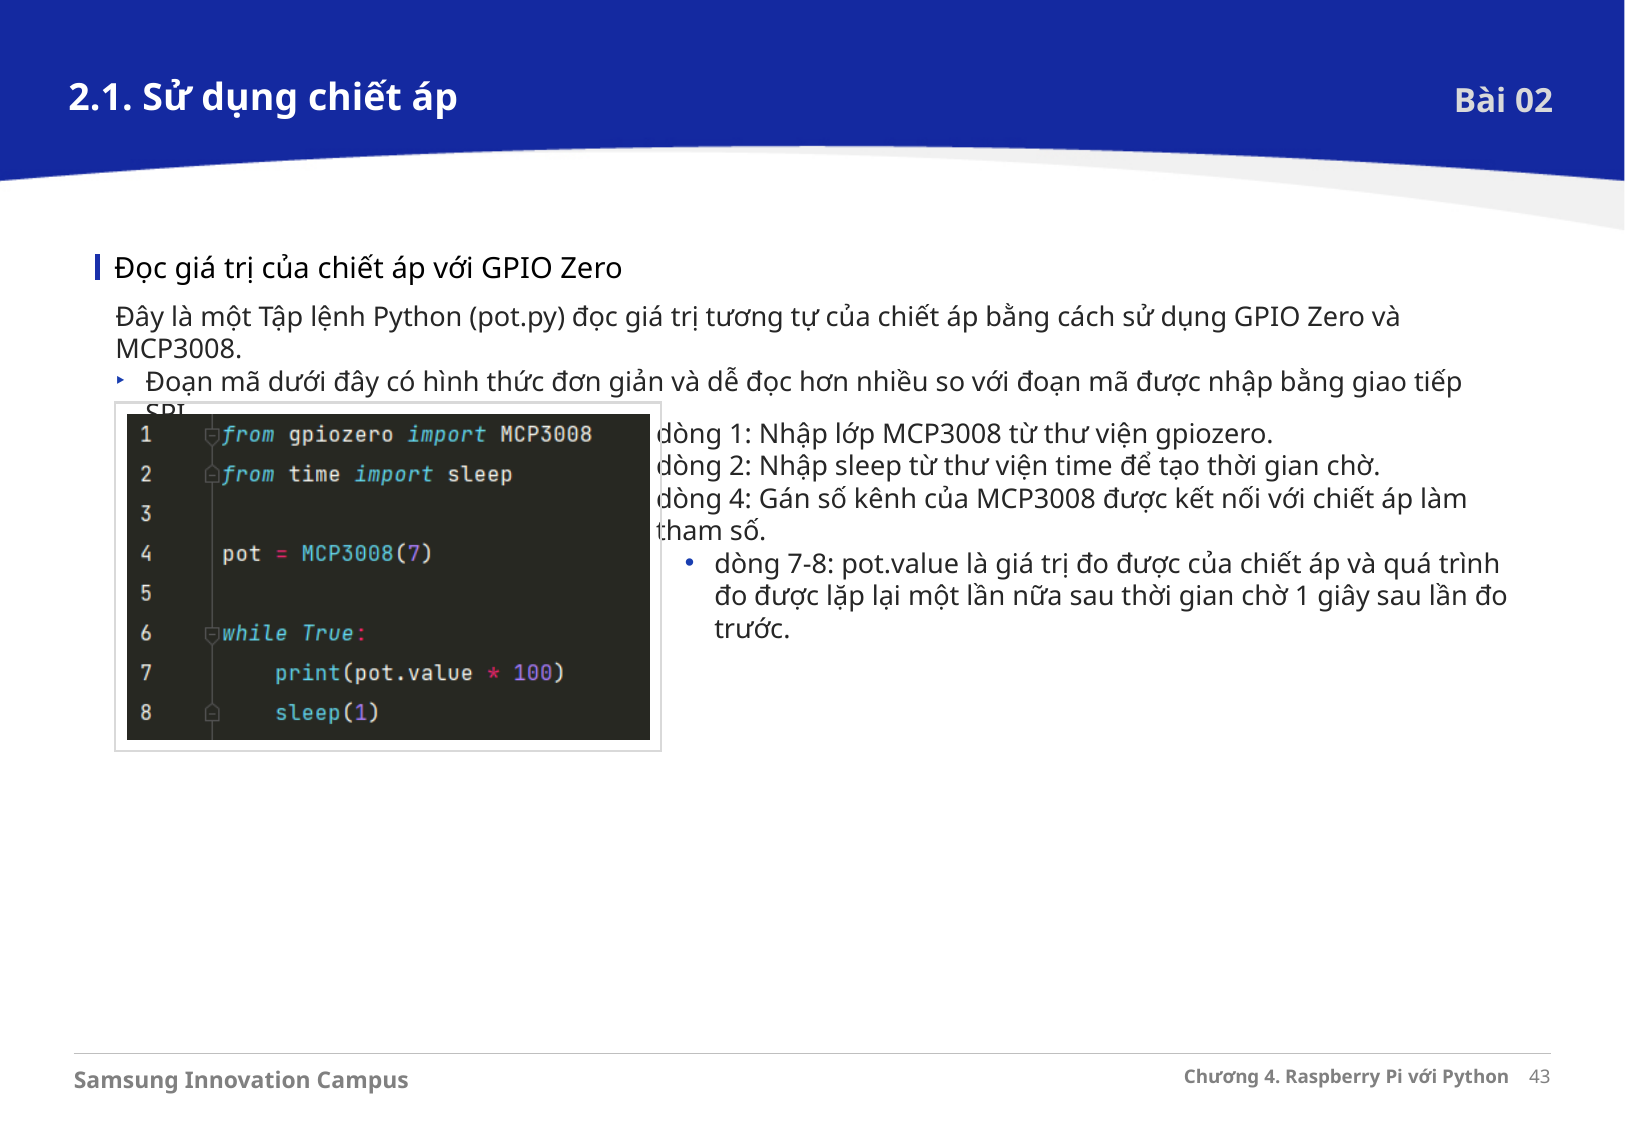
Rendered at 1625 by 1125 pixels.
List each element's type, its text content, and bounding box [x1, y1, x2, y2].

text_box Đây là một Tập lệnh Python (pot.py) đọc giá trị tương tự của chiết áp bằng cách sử dụng GPIO Zero và MCP3008. Đoạn mã dưới đây có hình thức đơn giản và dễ đọc hơn nhiều so với đoạn mã được nhập bằng giao tiếp SPI. [114, 286, 1510, 408]
text_box dòng 1: Nhập lớp MCP3008 từ thư viện gpiozero. dòng 2: Nhập sleep từ thư viện time để tạo thời gian chờ. dòng 4: Gán số kênh của MCP3008 được kết nối với chiết áp làm tham số. dòng 7-8: pot.value là giá trị đo được của chiết áp và quá trình đo được lặp lại một lần nữa sau thời gian chờ 1 giây sau lần đo trước. [662, 408, 1554, 651]
text_box 2.1. Sử dụng chiết áp [67, 72, 1025, 119]
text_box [115, 402, 662, 752]
text_box Bài 02 [1422, 78, 1554, 119]
picture [0, 0, 1625, 1125]
text_box Đọc giá trị của chiết áp với GPIO Zero [94, 248, 1510, 286]
